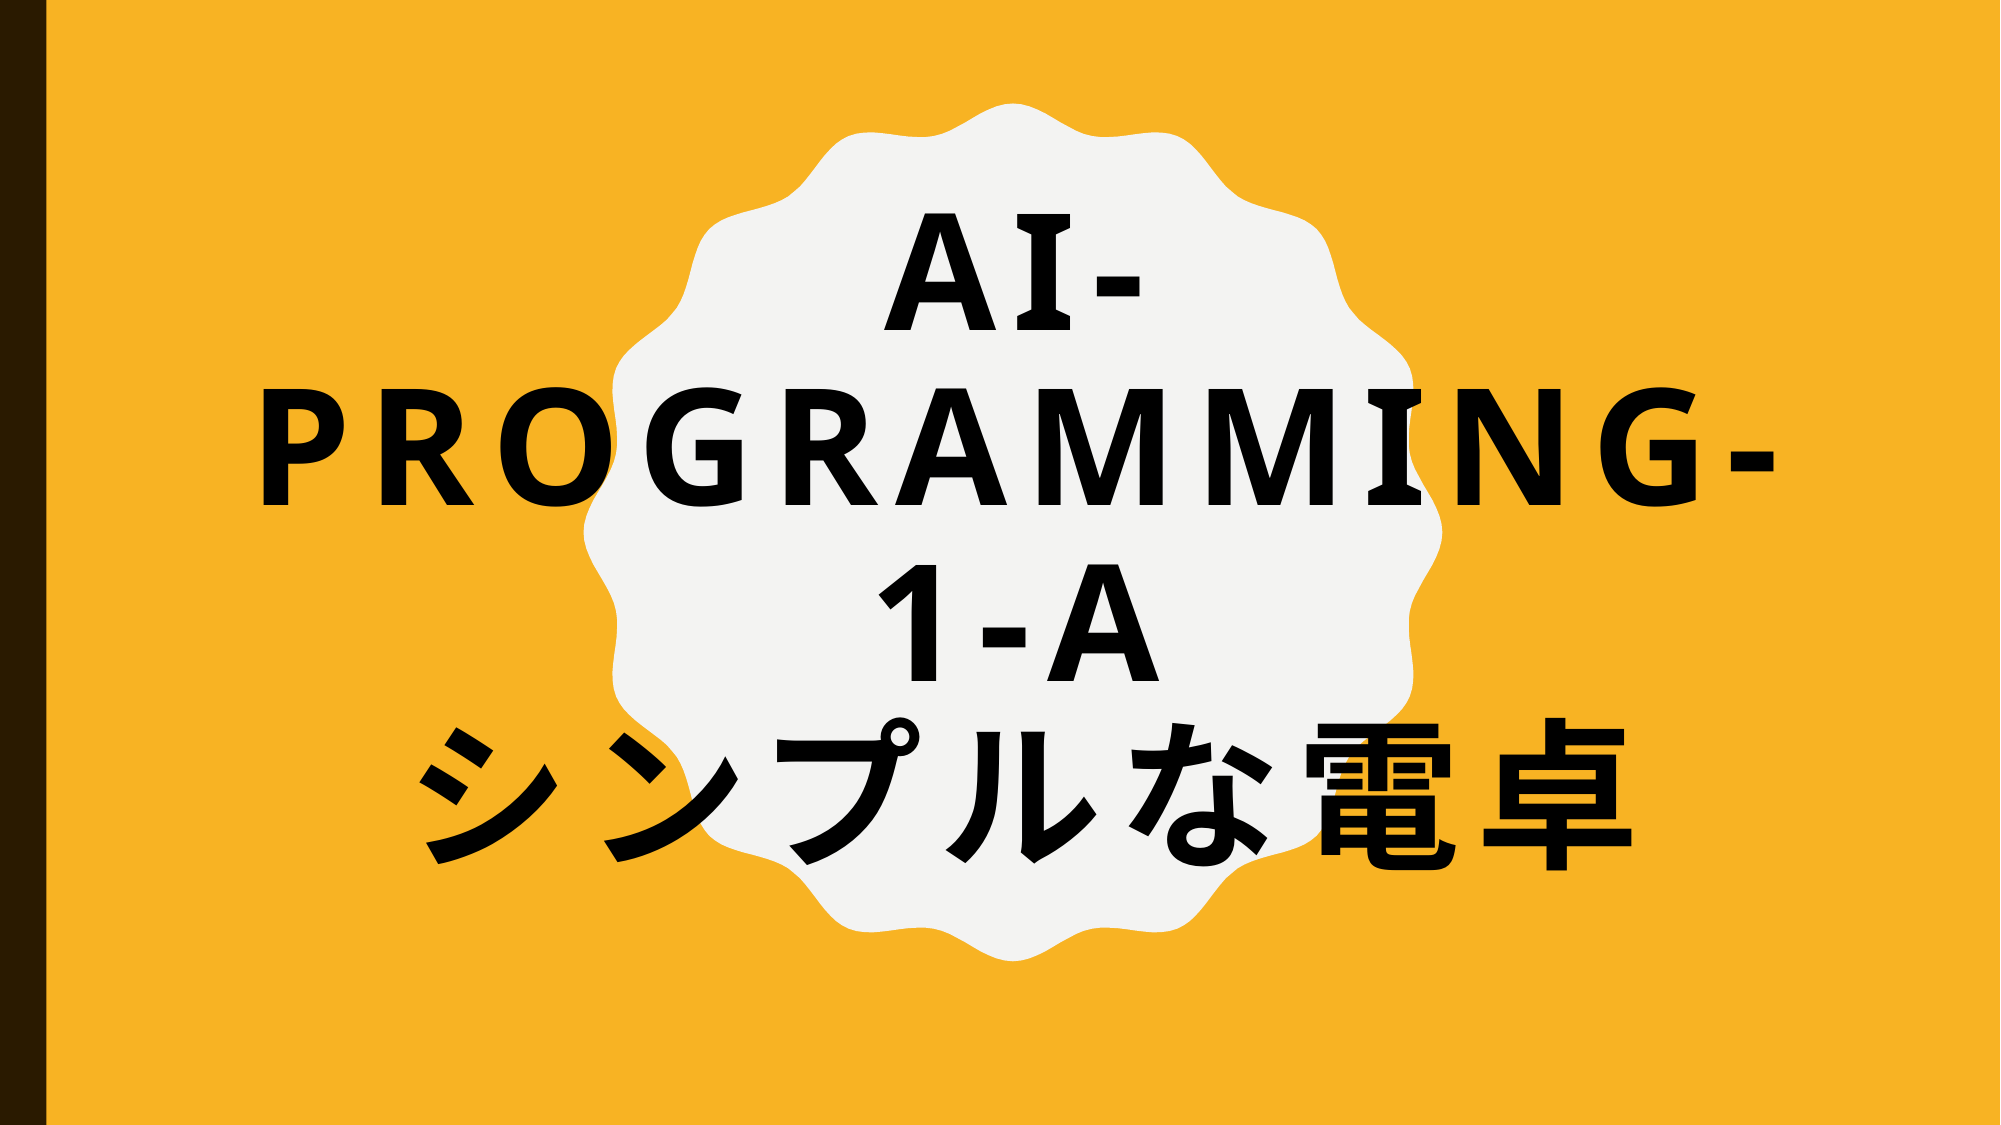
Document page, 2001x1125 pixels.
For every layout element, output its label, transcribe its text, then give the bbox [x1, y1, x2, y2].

title AI-programming-1-a シンプルな電卓 [176, 180, 1870, 902]
